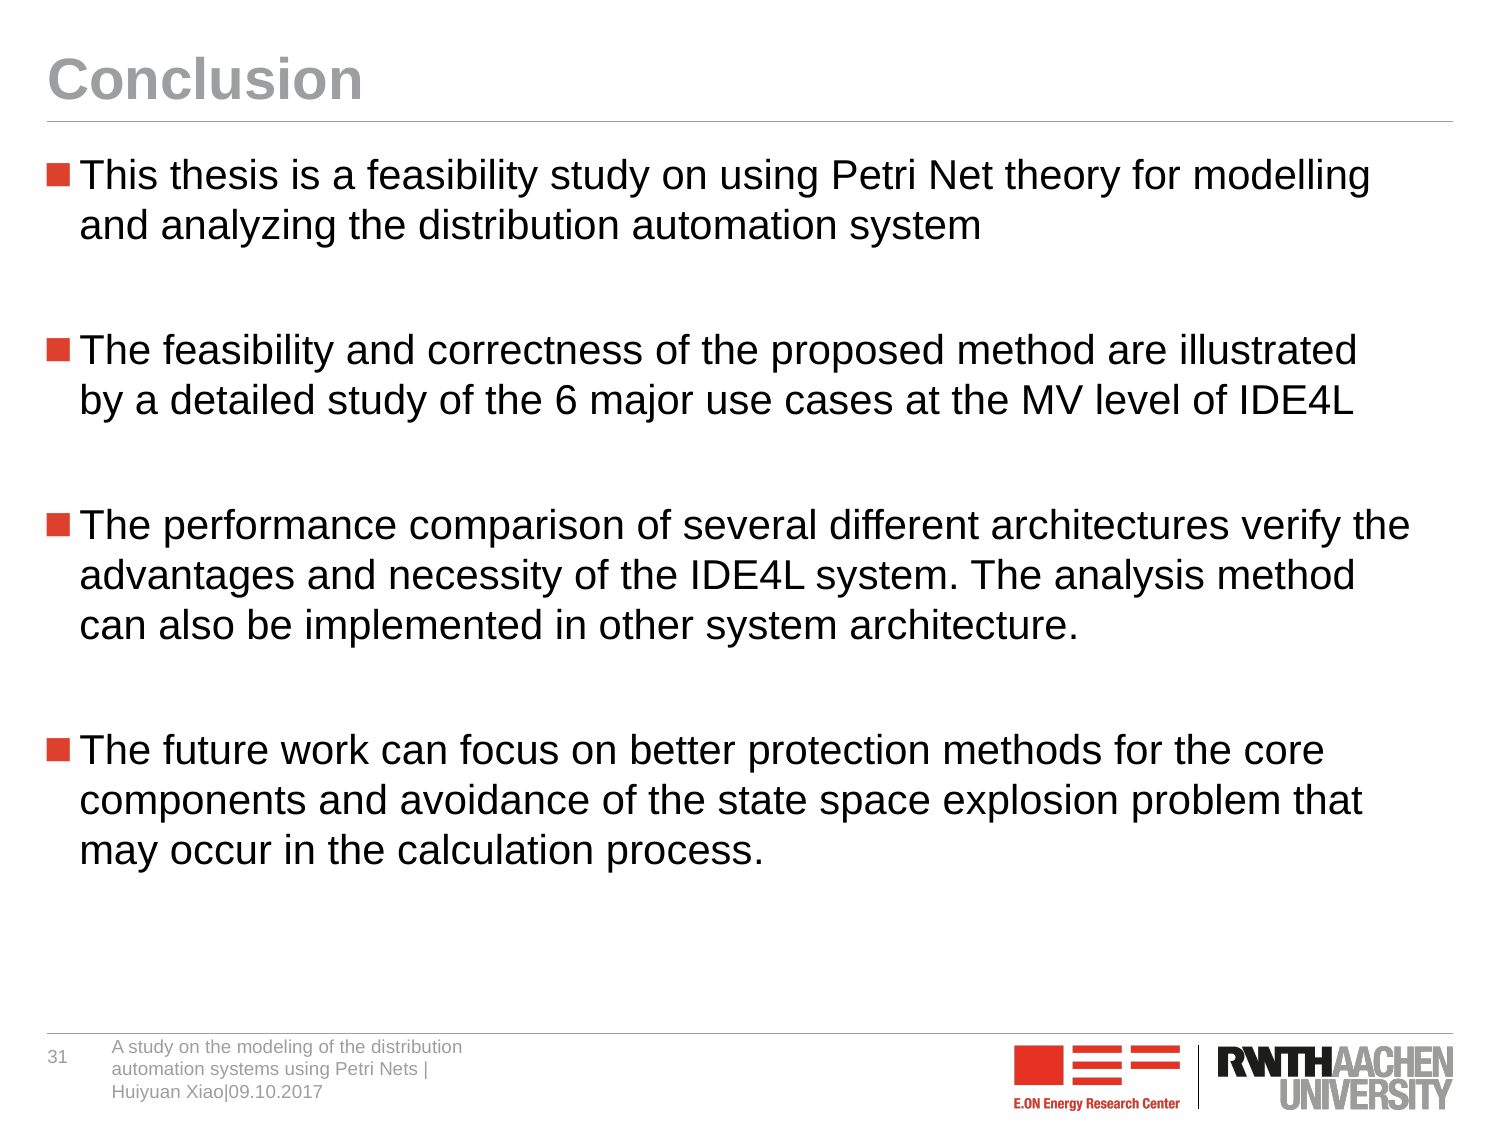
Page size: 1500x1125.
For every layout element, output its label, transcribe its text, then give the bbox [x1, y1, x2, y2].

picture [1013, 1045, 1180, 1112]
list This thesis is a feasibility study on using Petri Net theory for modelling and analyzing the distribution automation system The feasibility and correctness of the proposed method are illustrated by a detailed study of the 6 major use cases at the MV level of IDE4L The performance comparison of several different architectures verify the advantages and necessity of the IDE4L system. The analysis method can also be implemented in other system architecture. The future work can focus on better protection methods for the core components and avoidance of the state space explosion problem that may occur in the calculation process. [43, 147, 1414, 997]
title Conclusion [47, 23, 1453, 113]
picture [1218, 1046, 1453, 1111]
